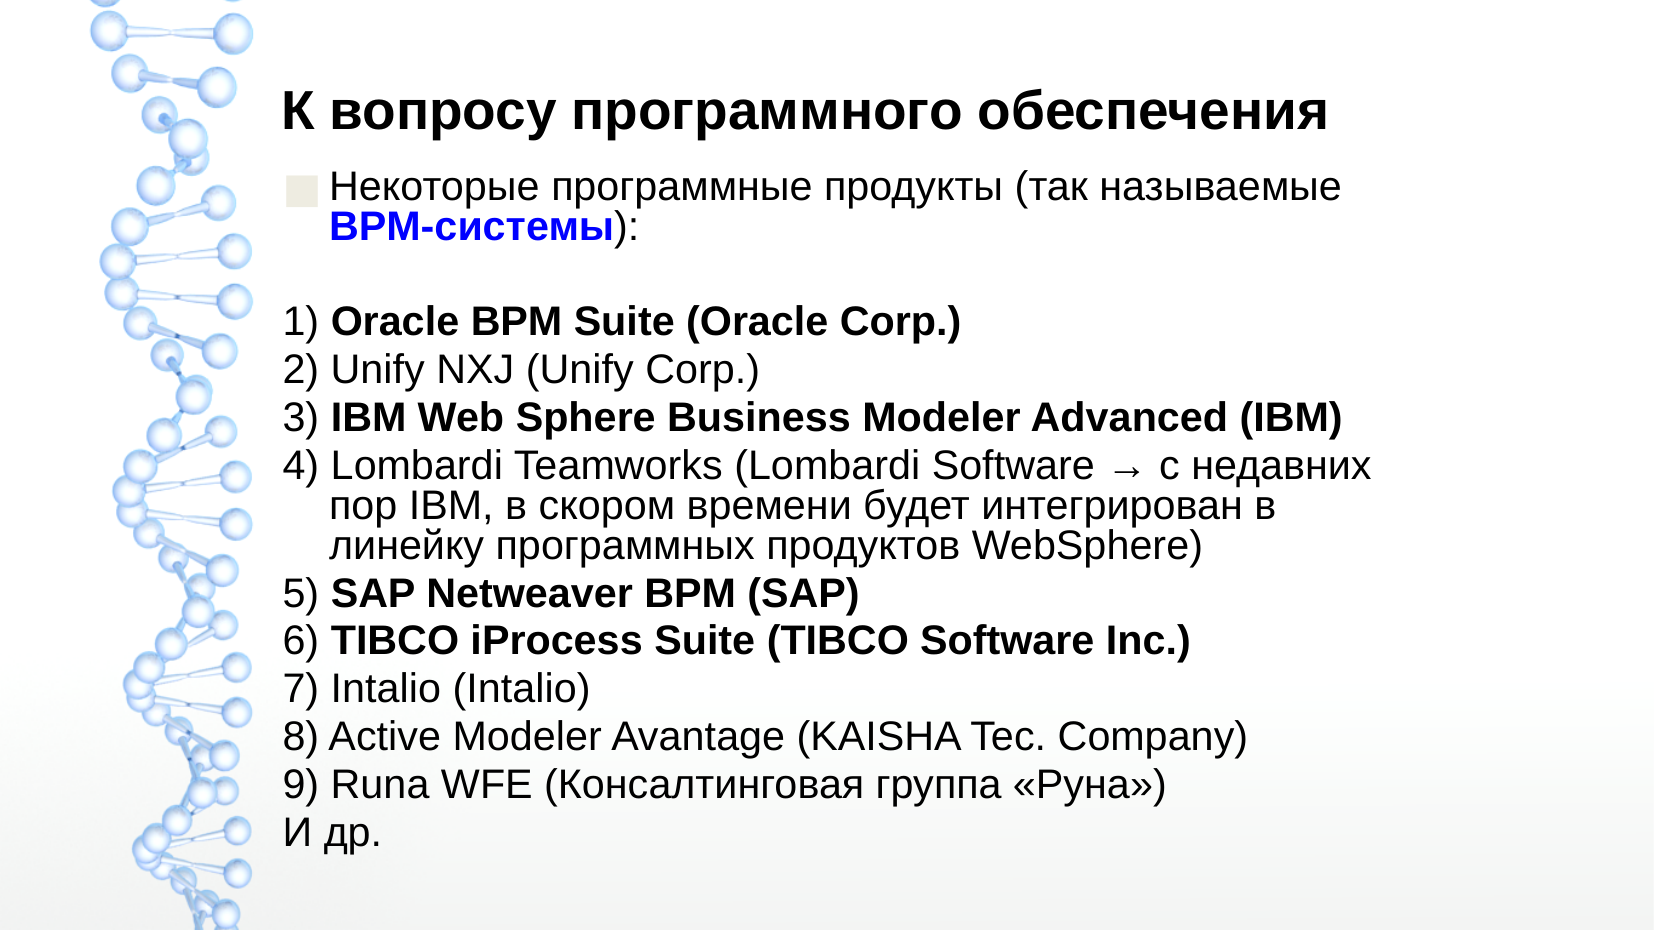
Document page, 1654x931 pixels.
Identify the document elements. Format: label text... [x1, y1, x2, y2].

list Некоторые программные продукты (так называемые BPM-системы): 1) Oracle BPM Suite (Oracle Corp.) 2) Unify NXJ (Unify Corp.) 3) IBM Web Sphere Business Modeler Advanced (IBM) 4) Lombardi Teamworks (Lombardi Software → с недавних пор IBM, в скором времени будет интегрирован в линейку программных продуктов WebSphere) 5) SAP Netweaver BPM (SAP) 6) TIBCO iProcess Suite (TIBCO Software Inc.) 7) Intalio (Intalio) 8) Active Modeler Avantage (KAISHA Tec. Company) 9) Runa WFE (Консалтинговая группа «Руна») И др. [270, 162, 1387, 931]
picture [0, 0, 1654, 930]
title К вопросу программного обеспечения [268, 62, 1385, 153]
